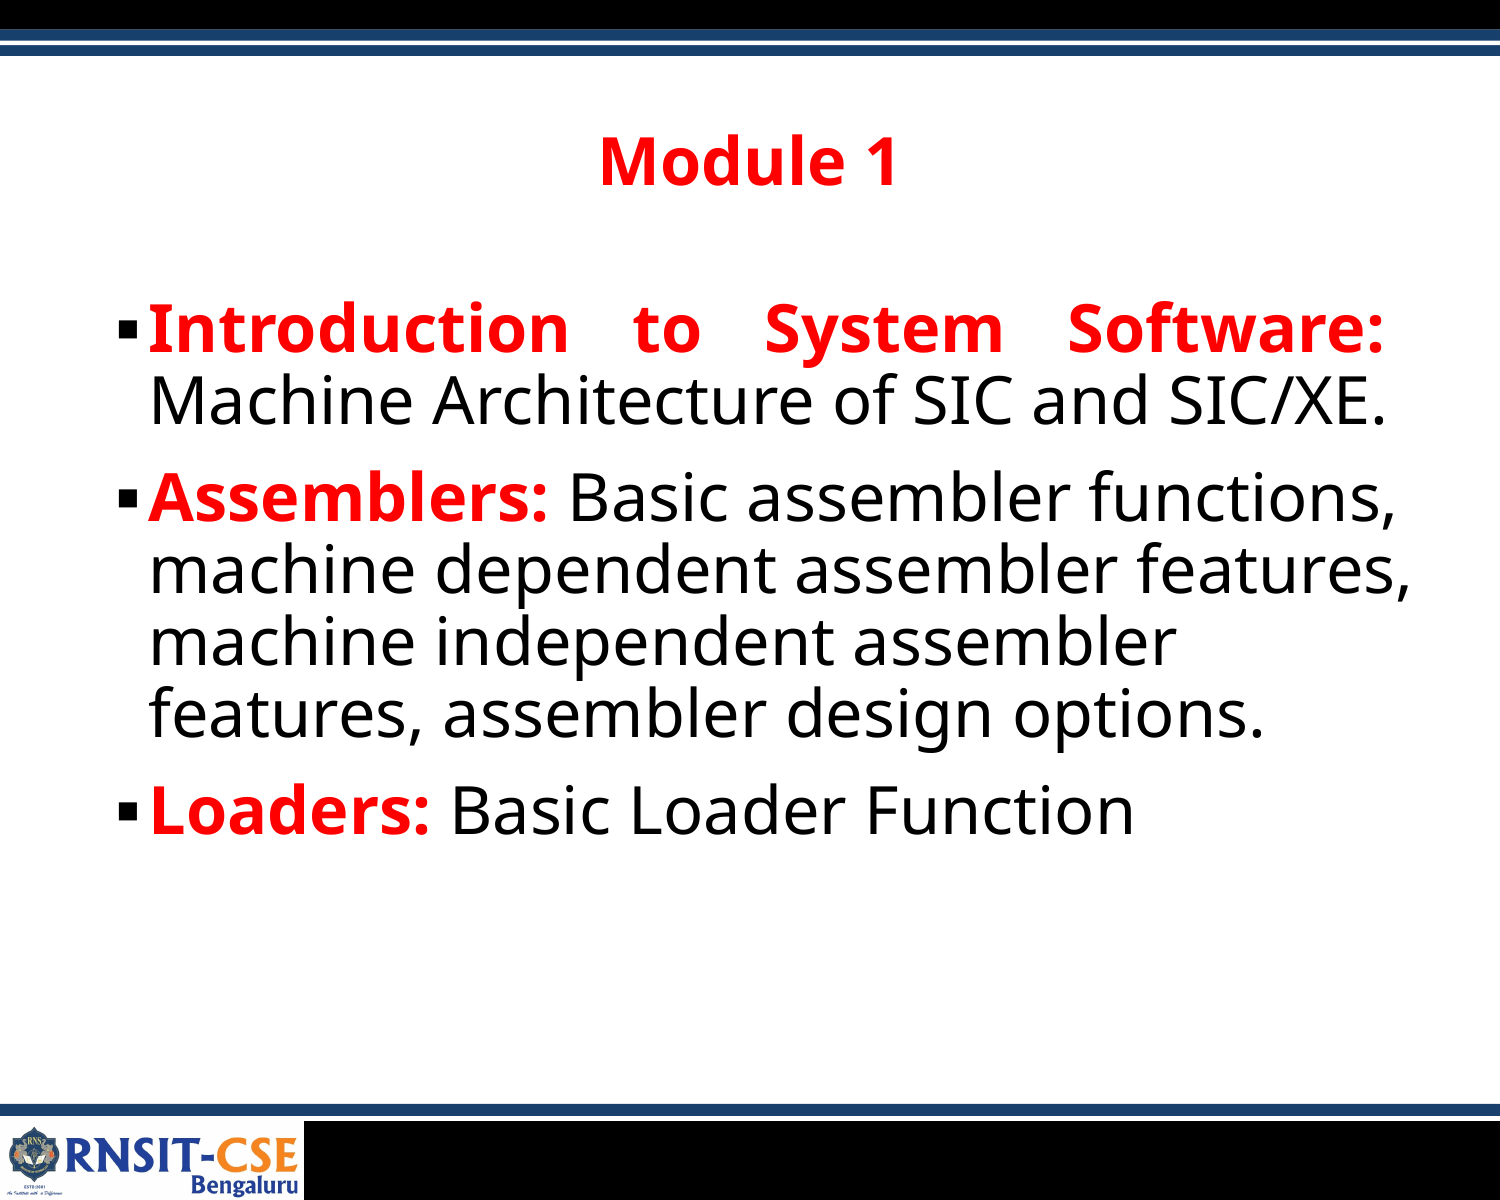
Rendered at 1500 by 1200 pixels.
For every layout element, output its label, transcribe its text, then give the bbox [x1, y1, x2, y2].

text_box Introduction to System Software: Machine Architecture of SIC and SIC/XE. Assemblers: Basic assembler functions, machine dependent assembler features, machine independent assembler features, assembler design options. Loaders: Basic Loader Function [100, 287, 1463, 938]
picture [0, 1119, 304, 1200]
title Module 1 [106, 99, 1394, 208]
